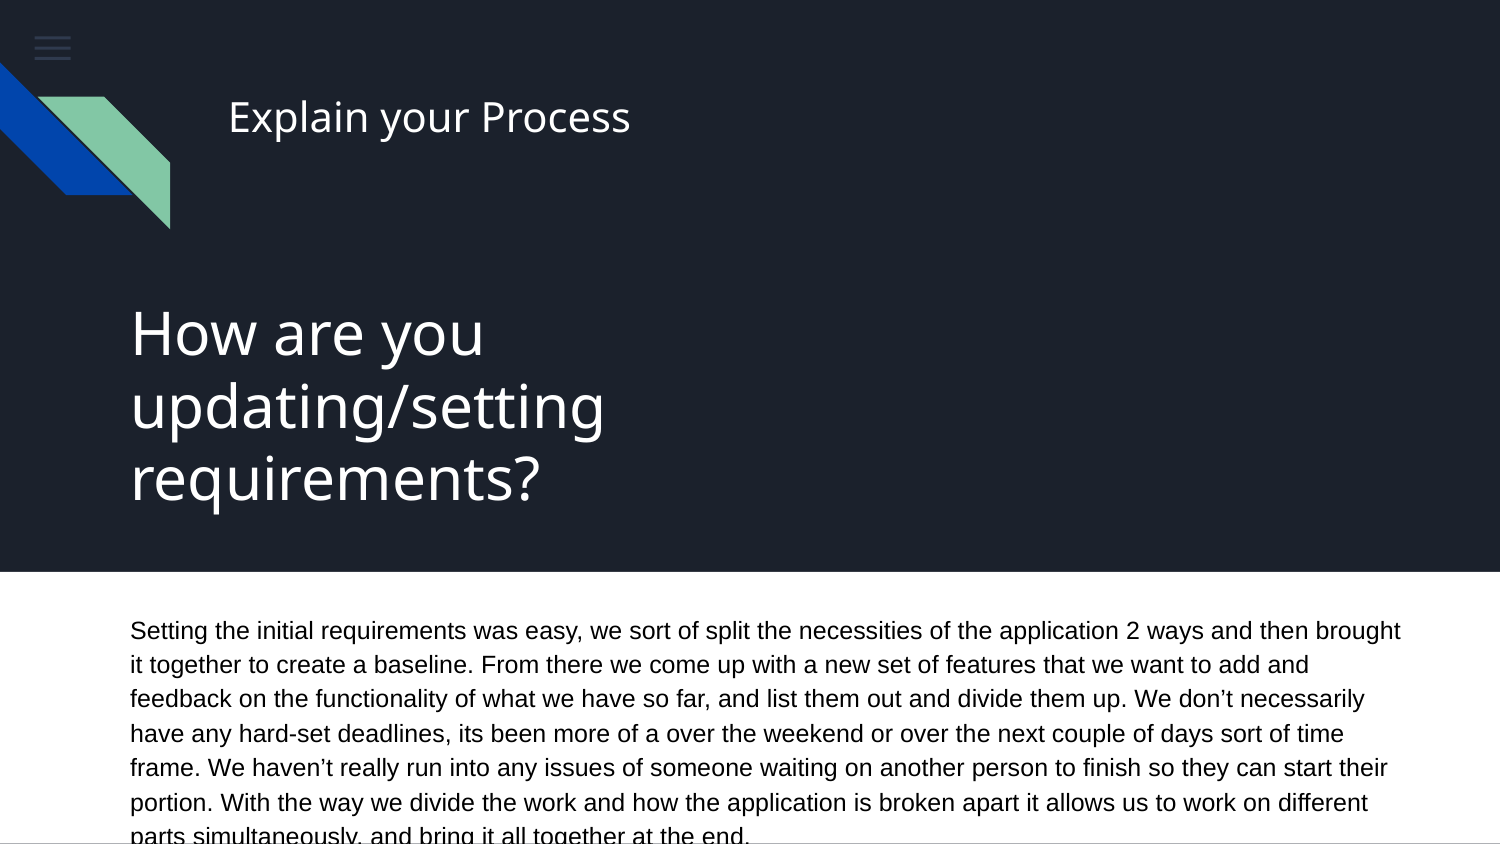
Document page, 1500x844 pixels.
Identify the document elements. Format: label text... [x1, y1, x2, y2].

title How are you updating/setting requirements? [115, 280, 663, 522]
list Setting the initial requirements was easy, we sort of split the necessities of the application 2 ways and then brought it together to create a baseline. From there we come up with a new set of features that we want to add and feedback on the functionality of what we have so far, and list them out and divide them up. We don’t necessarily have any hard-set deadlines, its been more of a over the weekend or over the next couple of days sort of time frame. We haven’t really run into any issues of someone waiting on another person to finish so they can start their portion. With the way we divide the work and how the application is broken apart it allows us to work on different parts simultaneously, and bring it all together at the end. [115, 594, 1428, 836]
title Explain your Process [212, 75, 706, 160]
